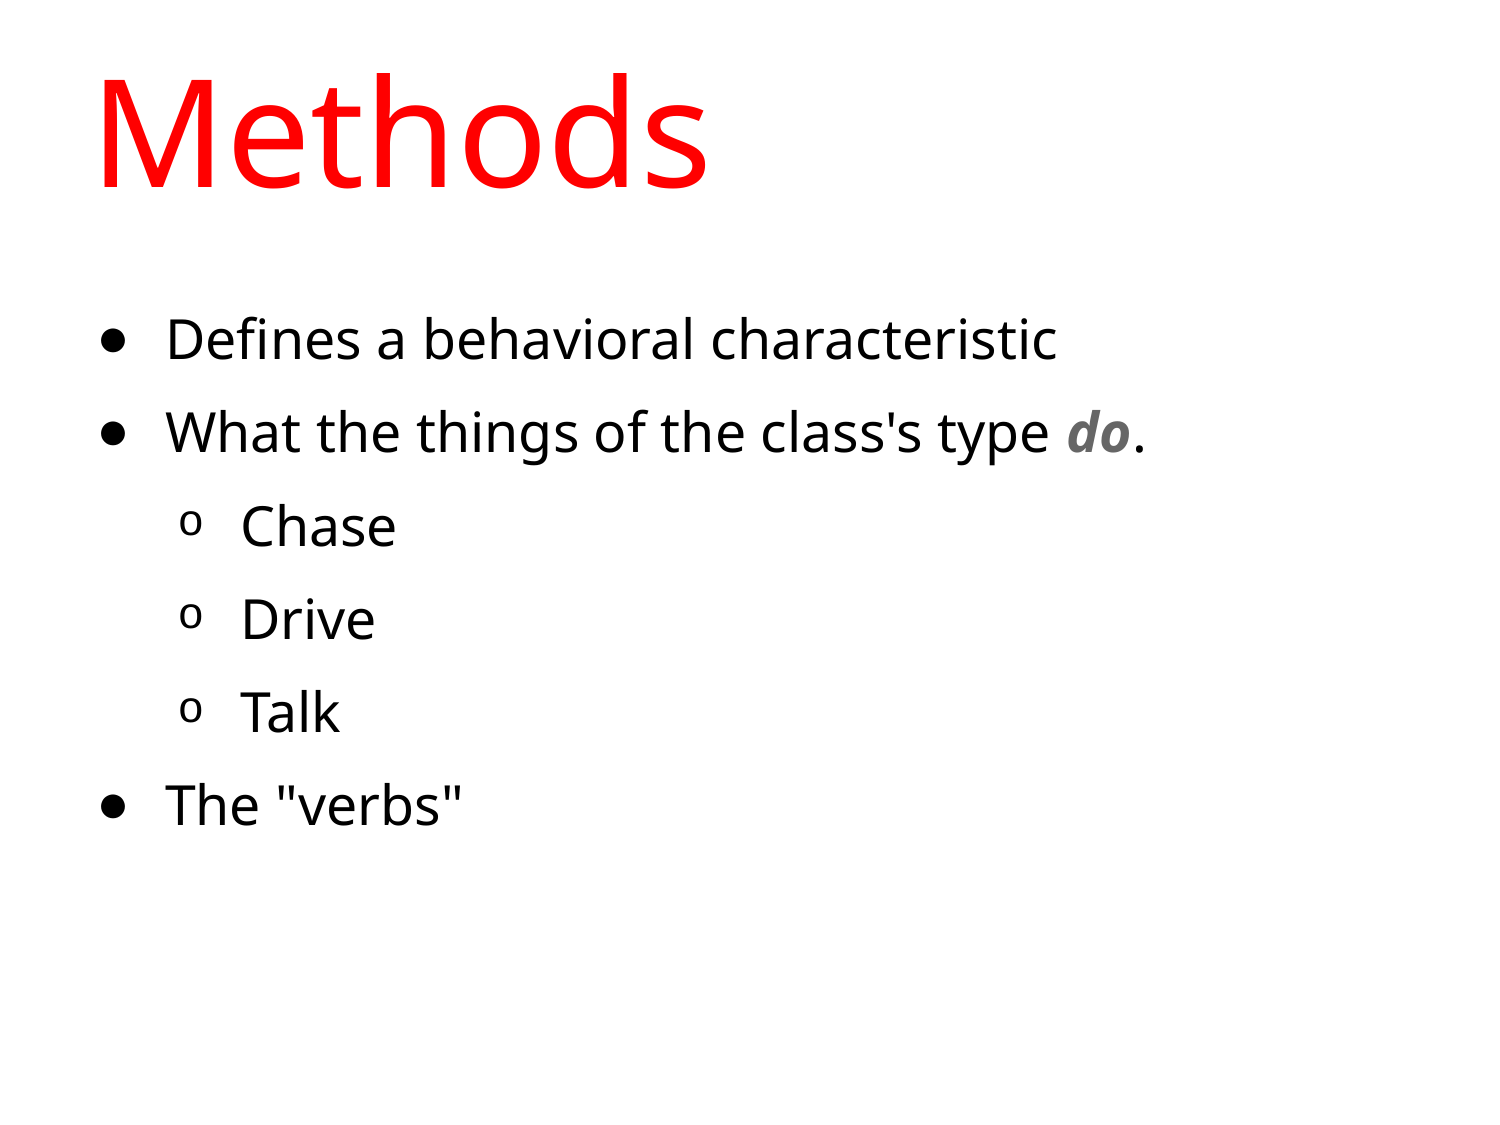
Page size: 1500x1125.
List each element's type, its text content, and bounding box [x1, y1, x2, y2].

list Defines a behavioral characteristic What the things of the class's type do. Chase Drive Talk The "verbs" [75, 262, 1425, 1078]
title Methods [75, 45, 1425, 233]
